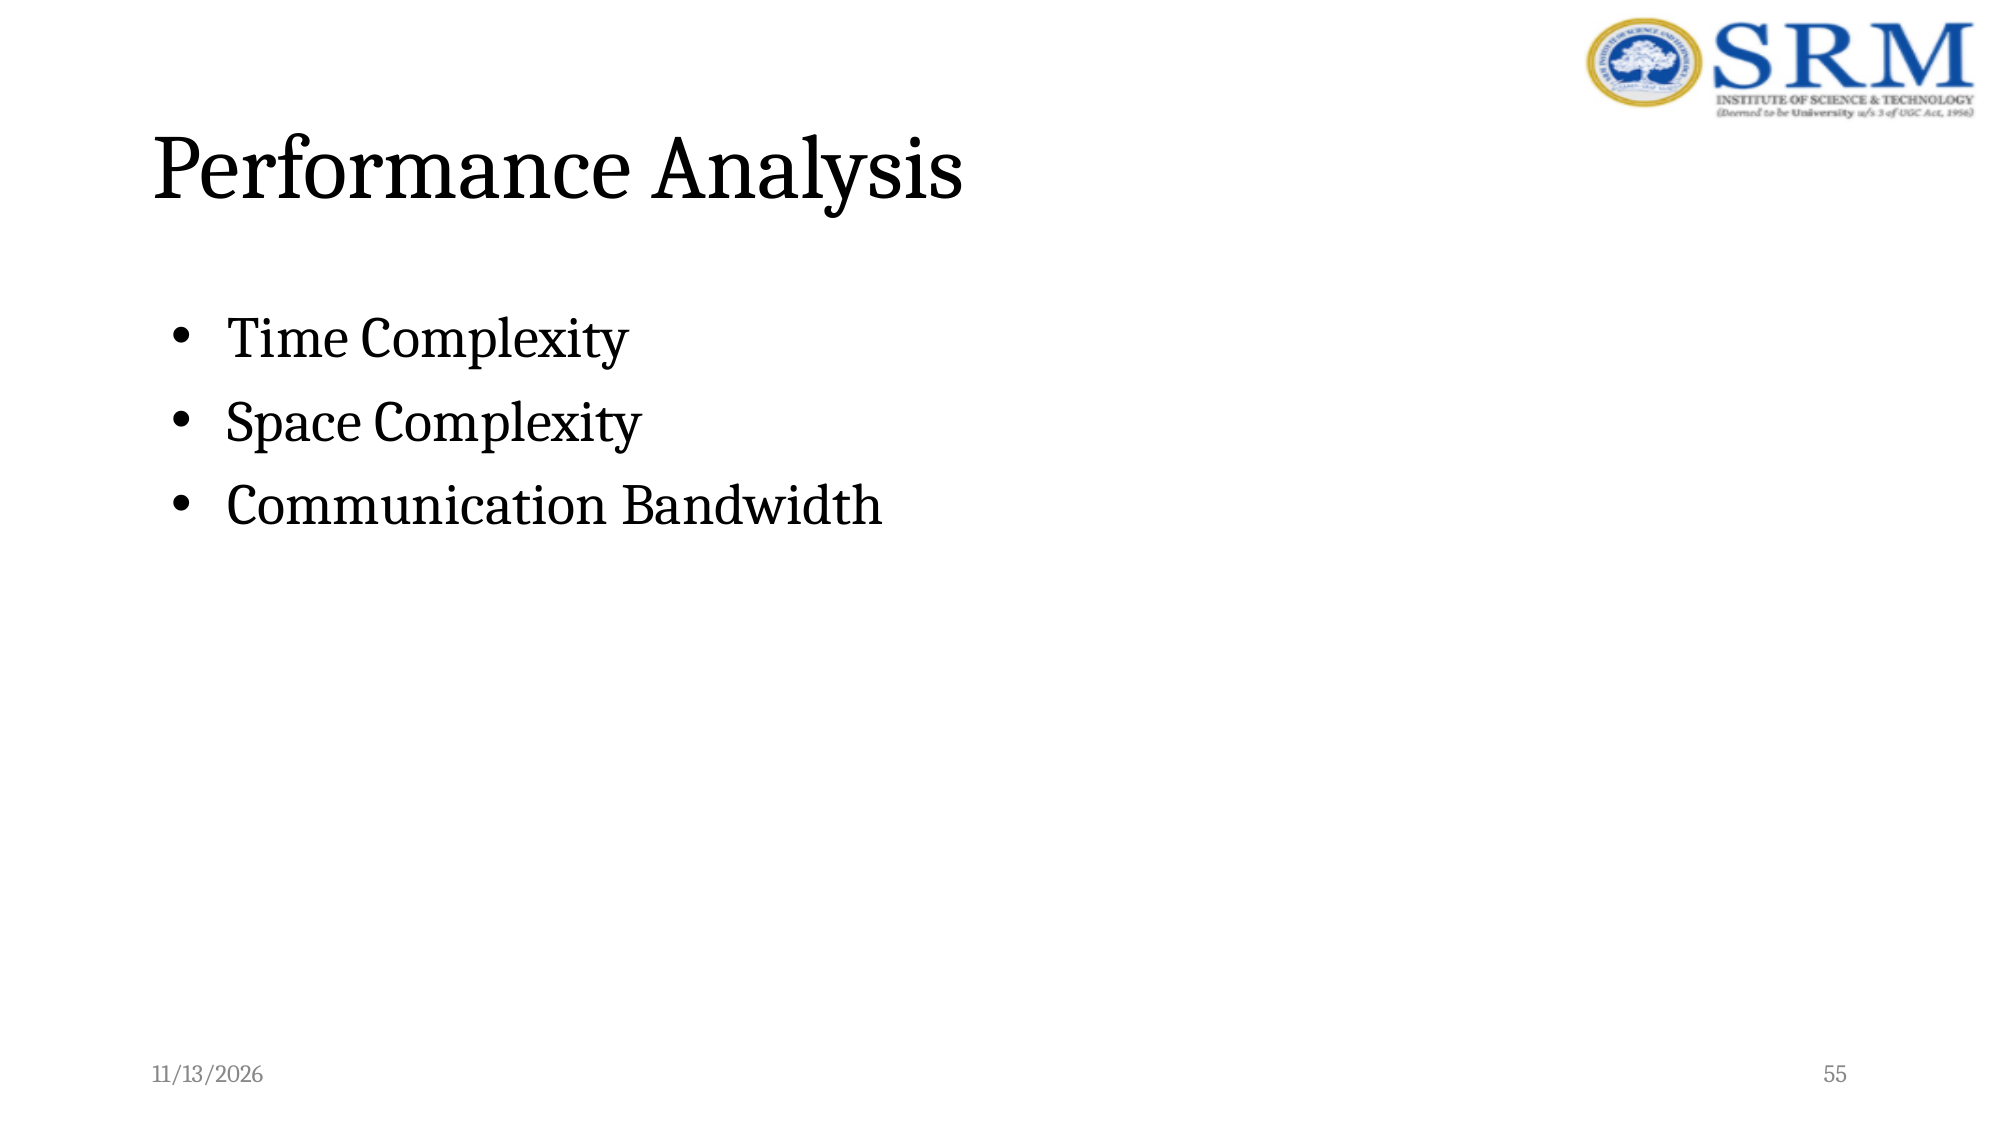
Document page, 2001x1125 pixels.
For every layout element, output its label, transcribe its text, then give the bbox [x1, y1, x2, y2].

slide_number 55 [1412, 1042, 1863, 1103]
list Time Complexity Space Complexity Communication Bandwidth [137, 299, 1863, 1014]
picture [1583, 0, 2000, 138]
title Performance Analysis [137, 59, 1863, 278]
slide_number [137, 1042, 588, 1103]
